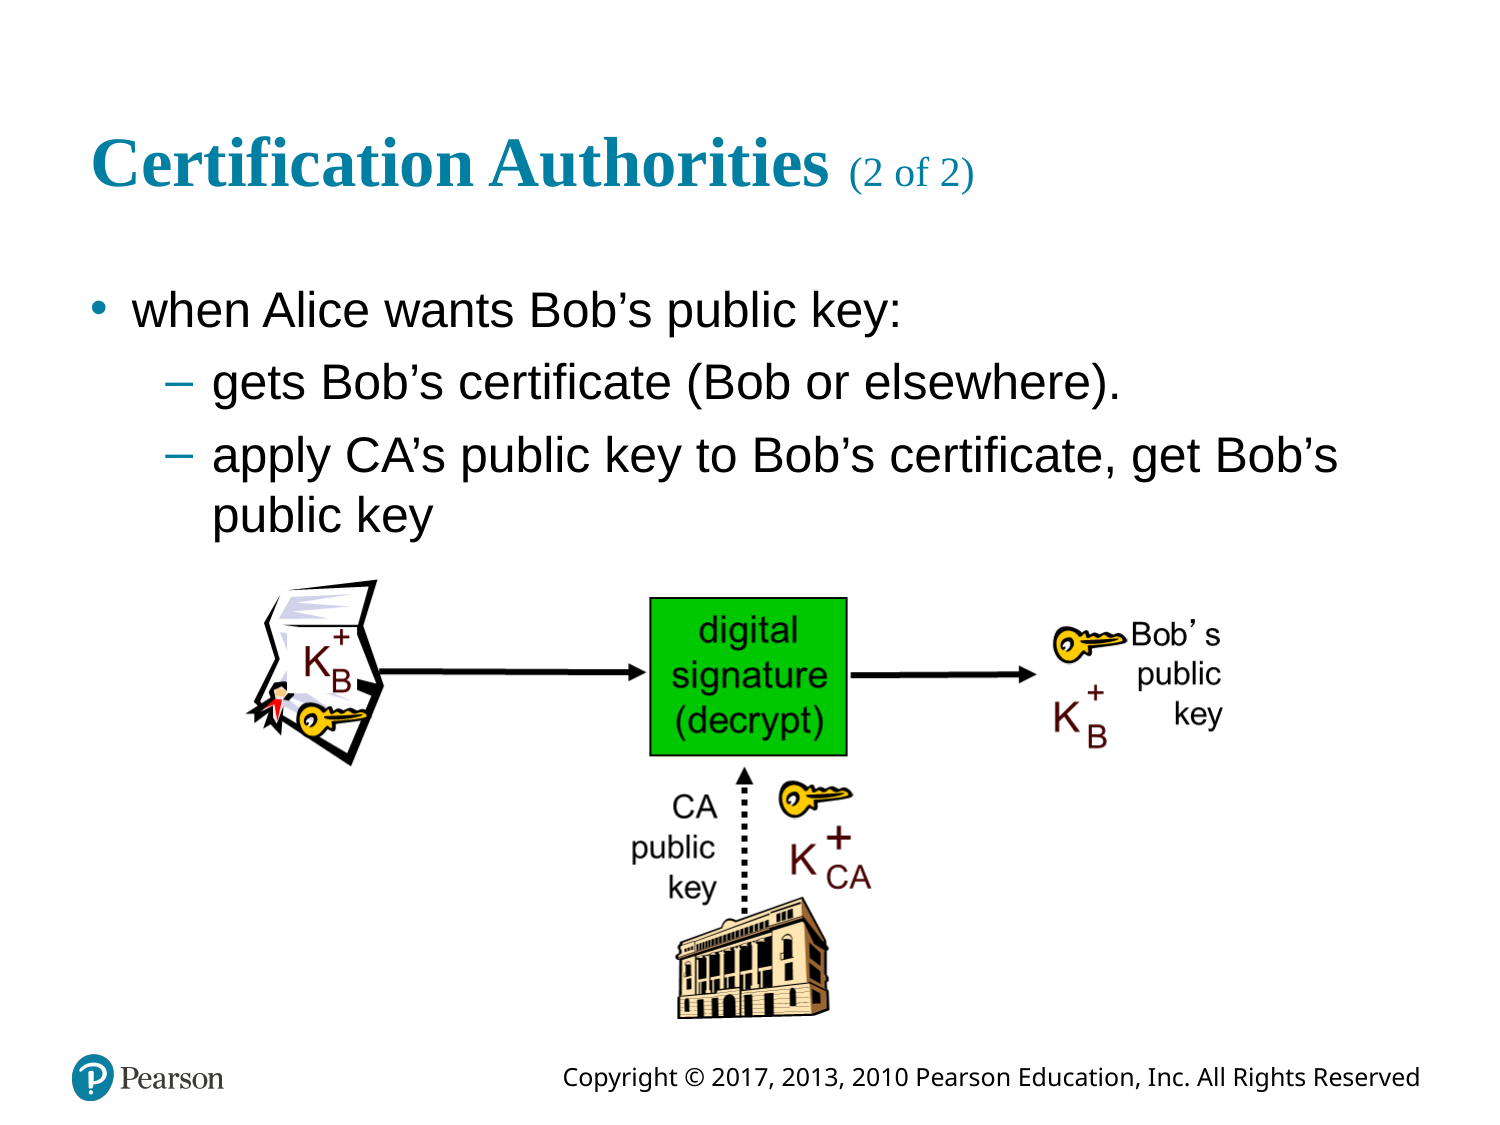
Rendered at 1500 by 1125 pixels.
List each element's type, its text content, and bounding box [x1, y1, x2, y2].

picture [245, 578, 1255, 1019]
picture [72, 1054, 88, 1070]
title Certification Authorities (2 of 2) [75, 35, 1425, 216]
picture [98, 1054, 224, 1101]
picture [72, 1087, 83, 1101]
list when Alice wants Bob’s public key: gets Bob’s certificate (Bob or elsewhere). apply CA’s public key to Bob’s certificate, get Bob’s public key [75, 262, 1425, 552]
picture [80, 1063, 106, 1088]
